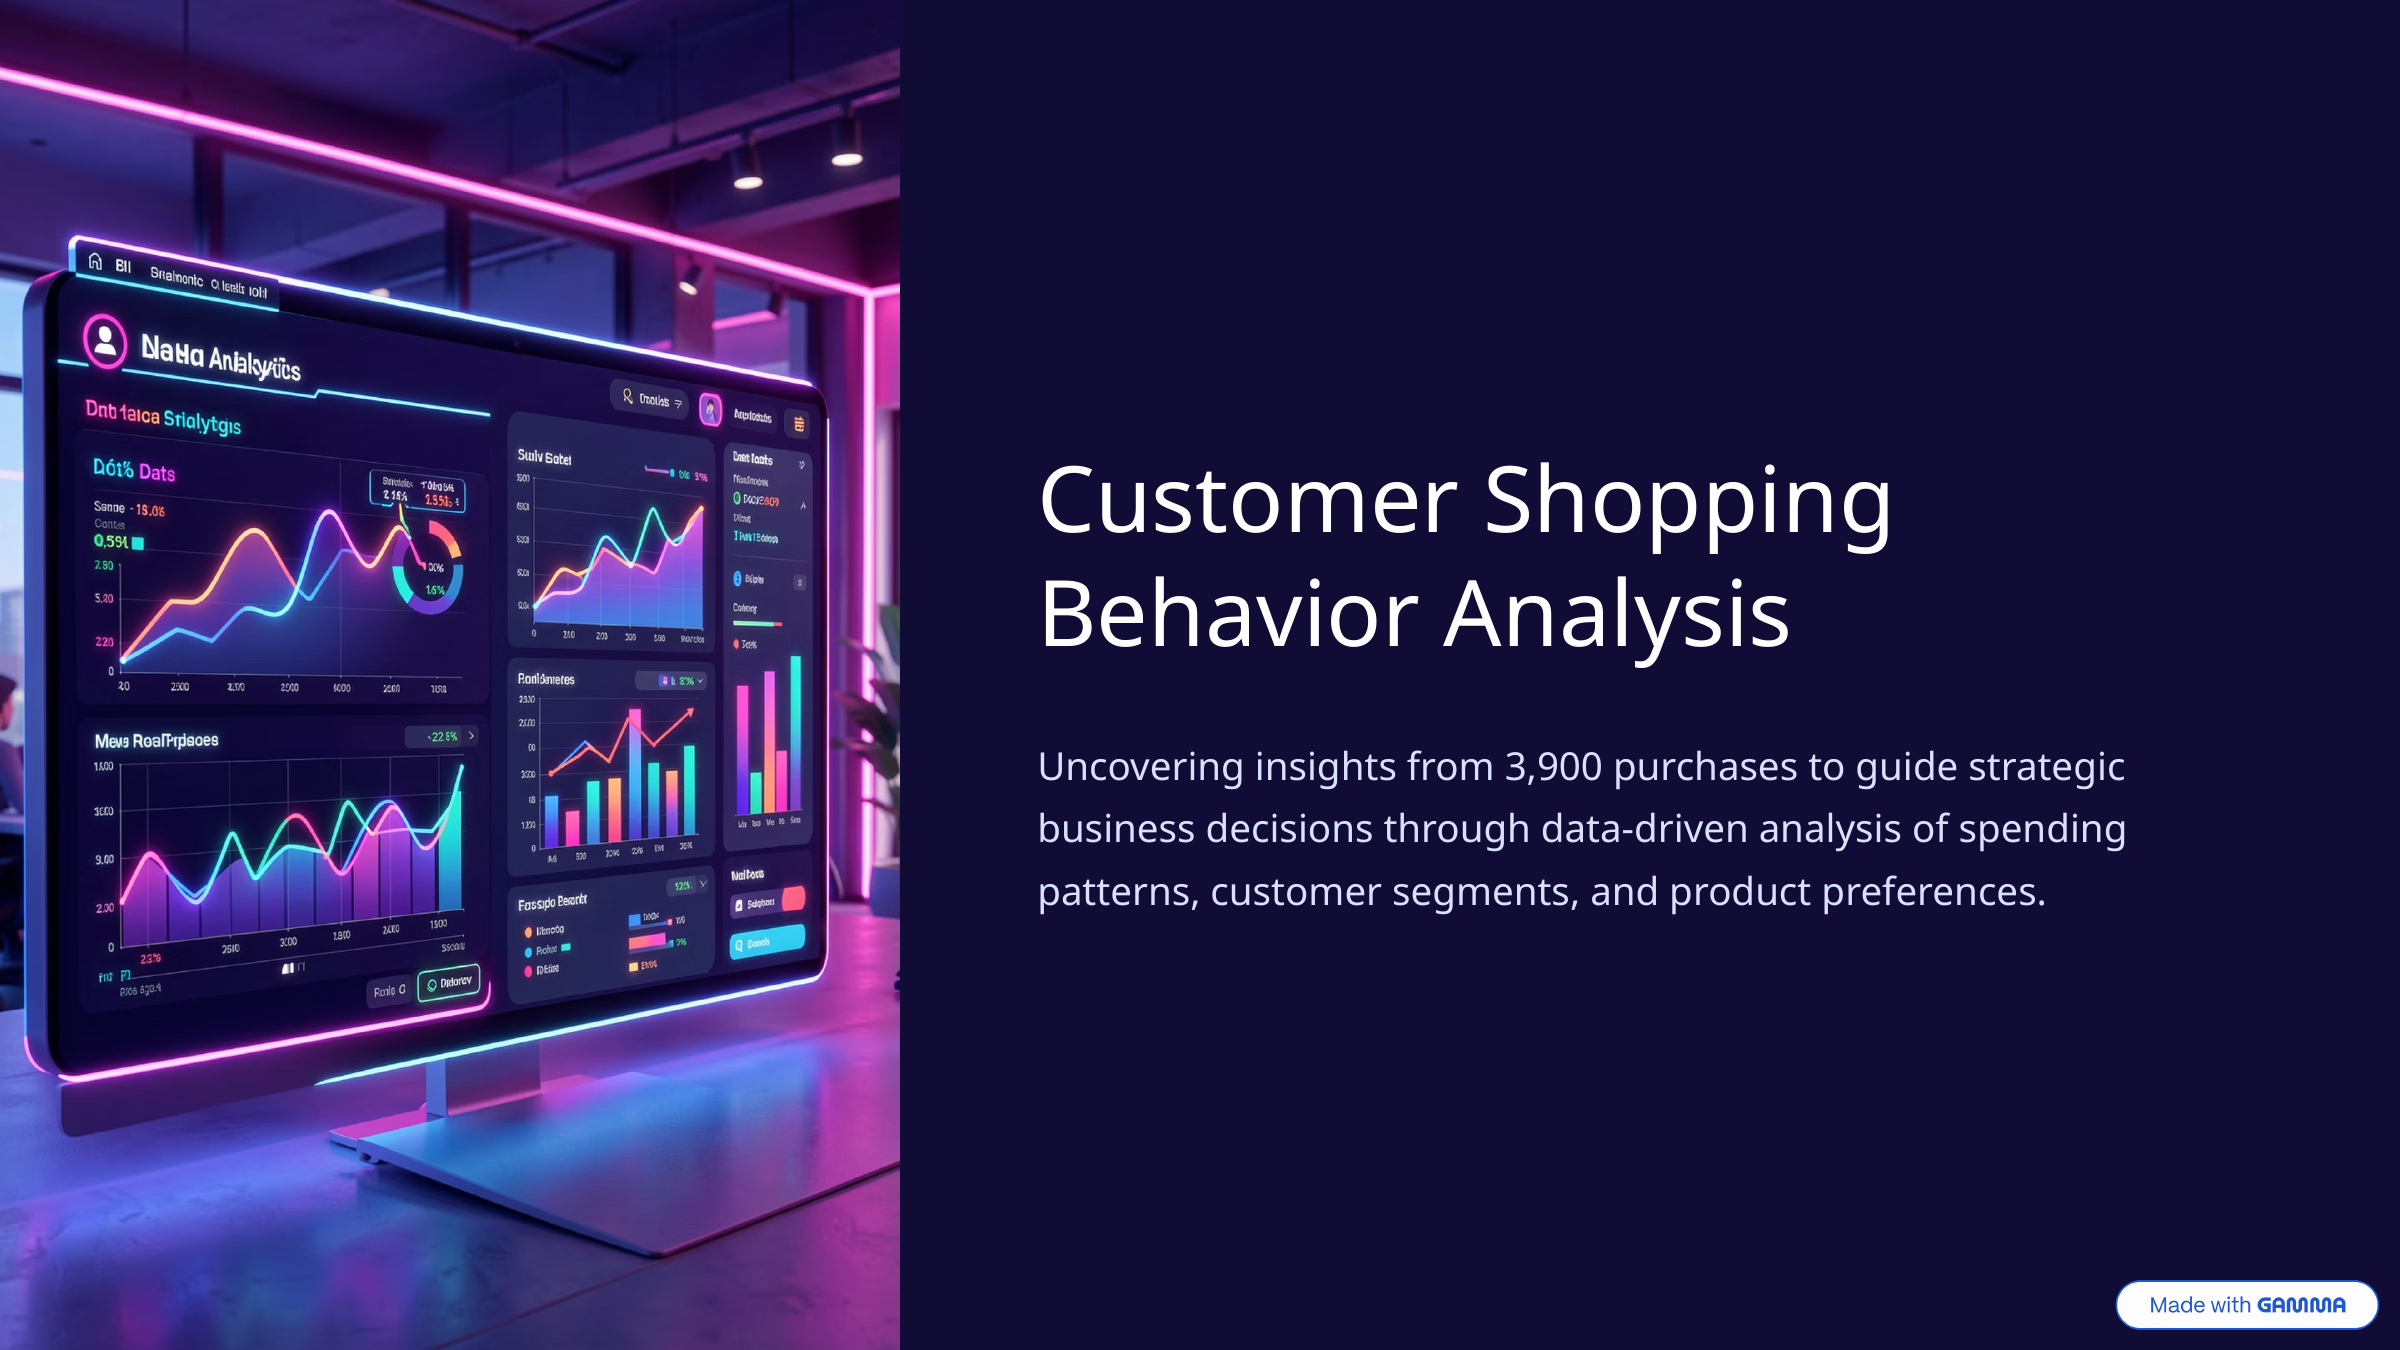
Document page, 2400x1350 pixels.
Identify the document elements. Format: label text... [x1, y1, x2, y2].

picture [2106, 1271, 2389, 1339]
text_box Customer Shopping Behavior Analysis [1037, 435, 2263, 667]
text_box Uncovering insights from 3,900 purchases to guide strategic business decisions through data-driven analysis of spending patterns, customer segments, and product preferences. [1037, 725, 2263, 915]
picture [0, 0, 900, 1350]
